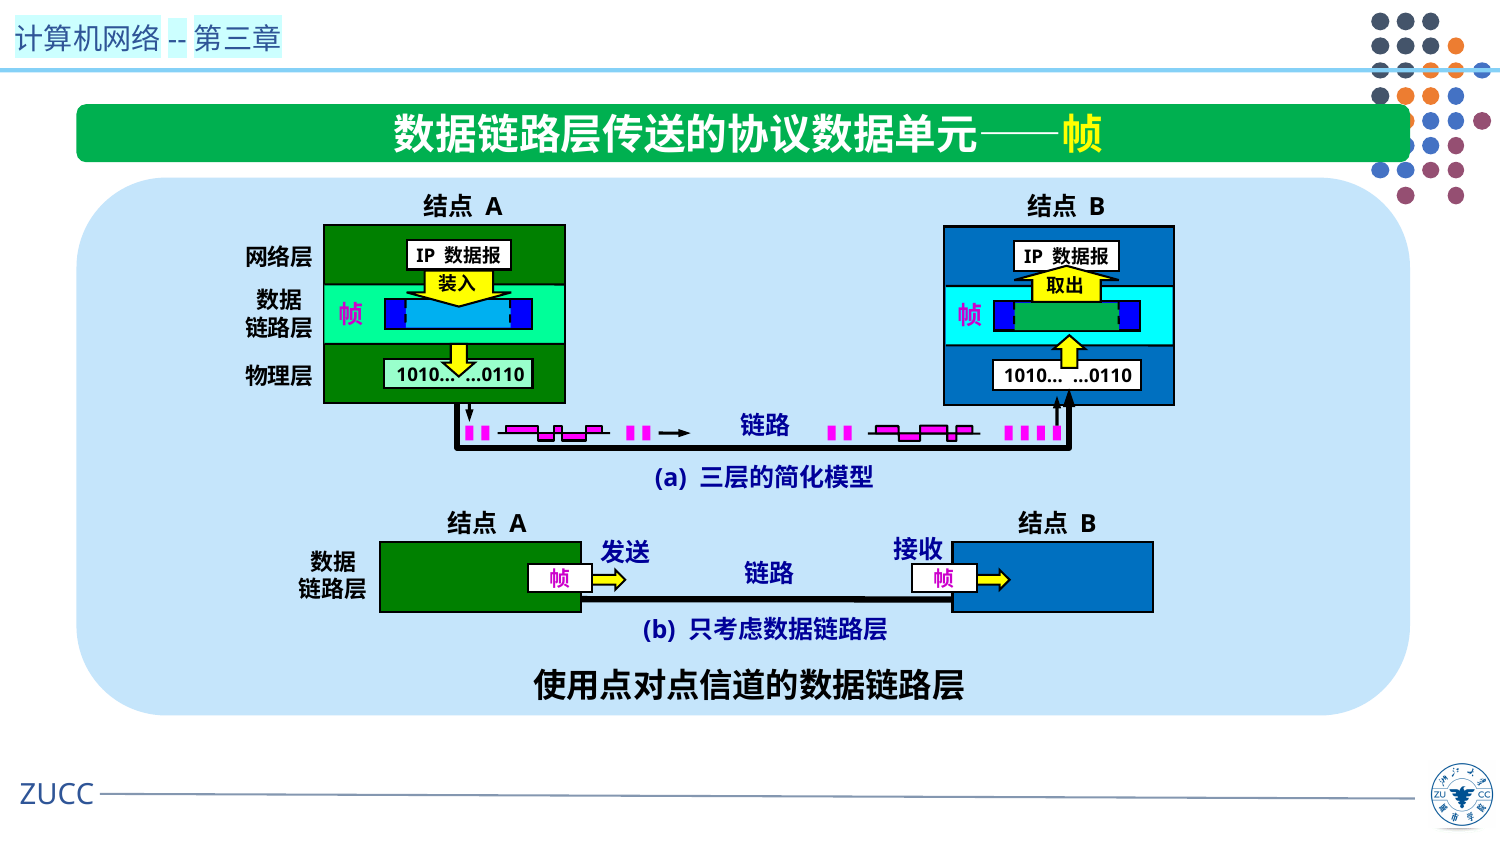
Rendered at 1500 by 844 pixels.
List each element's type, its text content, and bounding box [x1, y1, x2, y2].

text_box 使用点对点信道的数据链路层 [432, 661, 1067, 712]
text_box 数据链路层传送的协议数据单元——帧 [378, 100, 1119, 166]
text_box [283, 510, 1154, 652]
text_box [76, 104, 378, 163]
text_box [1119, 104, 1411, 163]
text_box [74, 175, 1413, 718]
picture [1415, 750, 1500, 837]
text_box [229, 182, 1174, 503]
